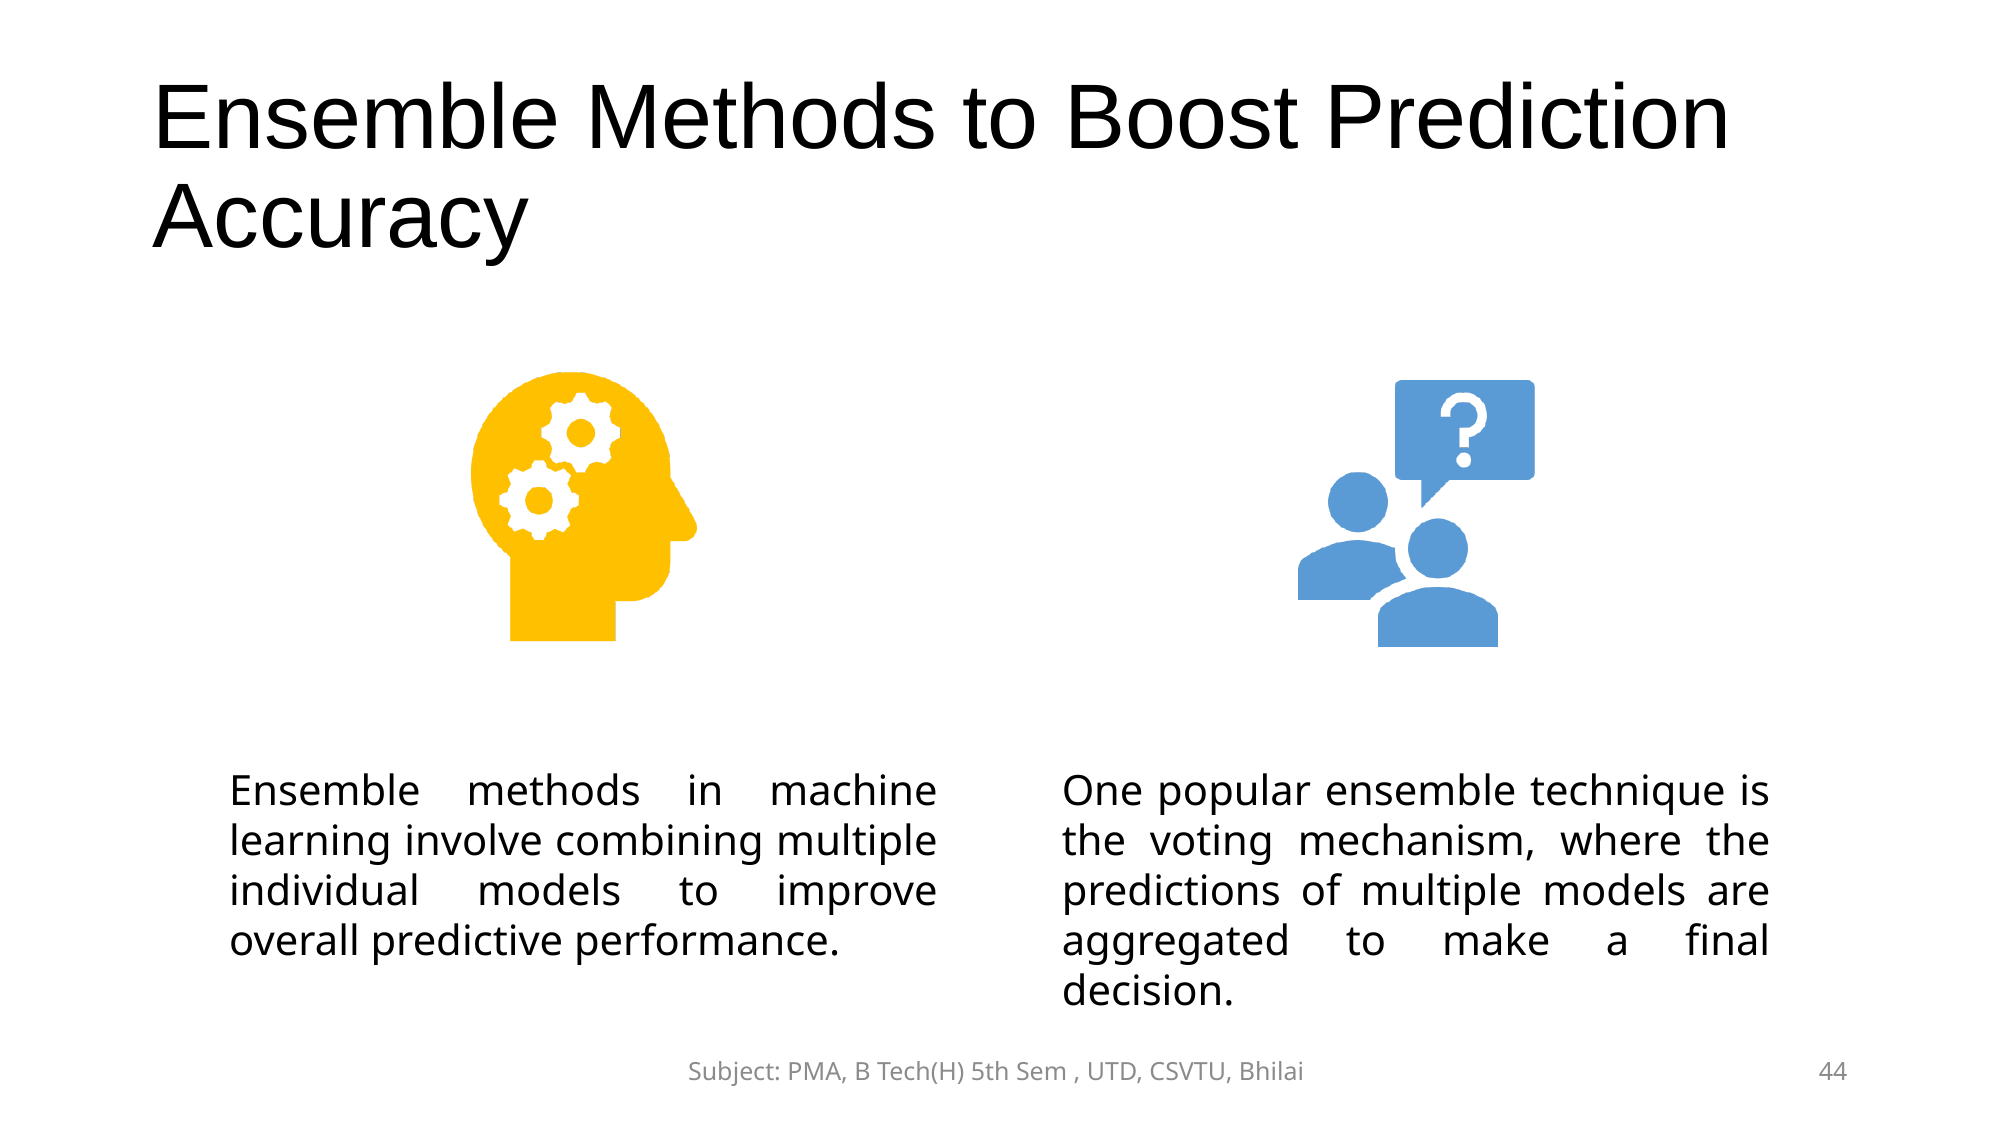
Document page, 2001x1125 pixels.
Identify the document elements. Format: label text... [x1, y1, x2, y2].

footer Subject: PMA, B Tech(H) 5th Sem , UTD, CSVTU, Bhilai [662, 1042, 1338, 1103]
slide_number 44 [1412, 1042, 1863, 1103]
title Ensemble Methods to Boost Prediction Accuracy [137, 59, 1863, 278]
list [137, 299, 1863, 1014]
